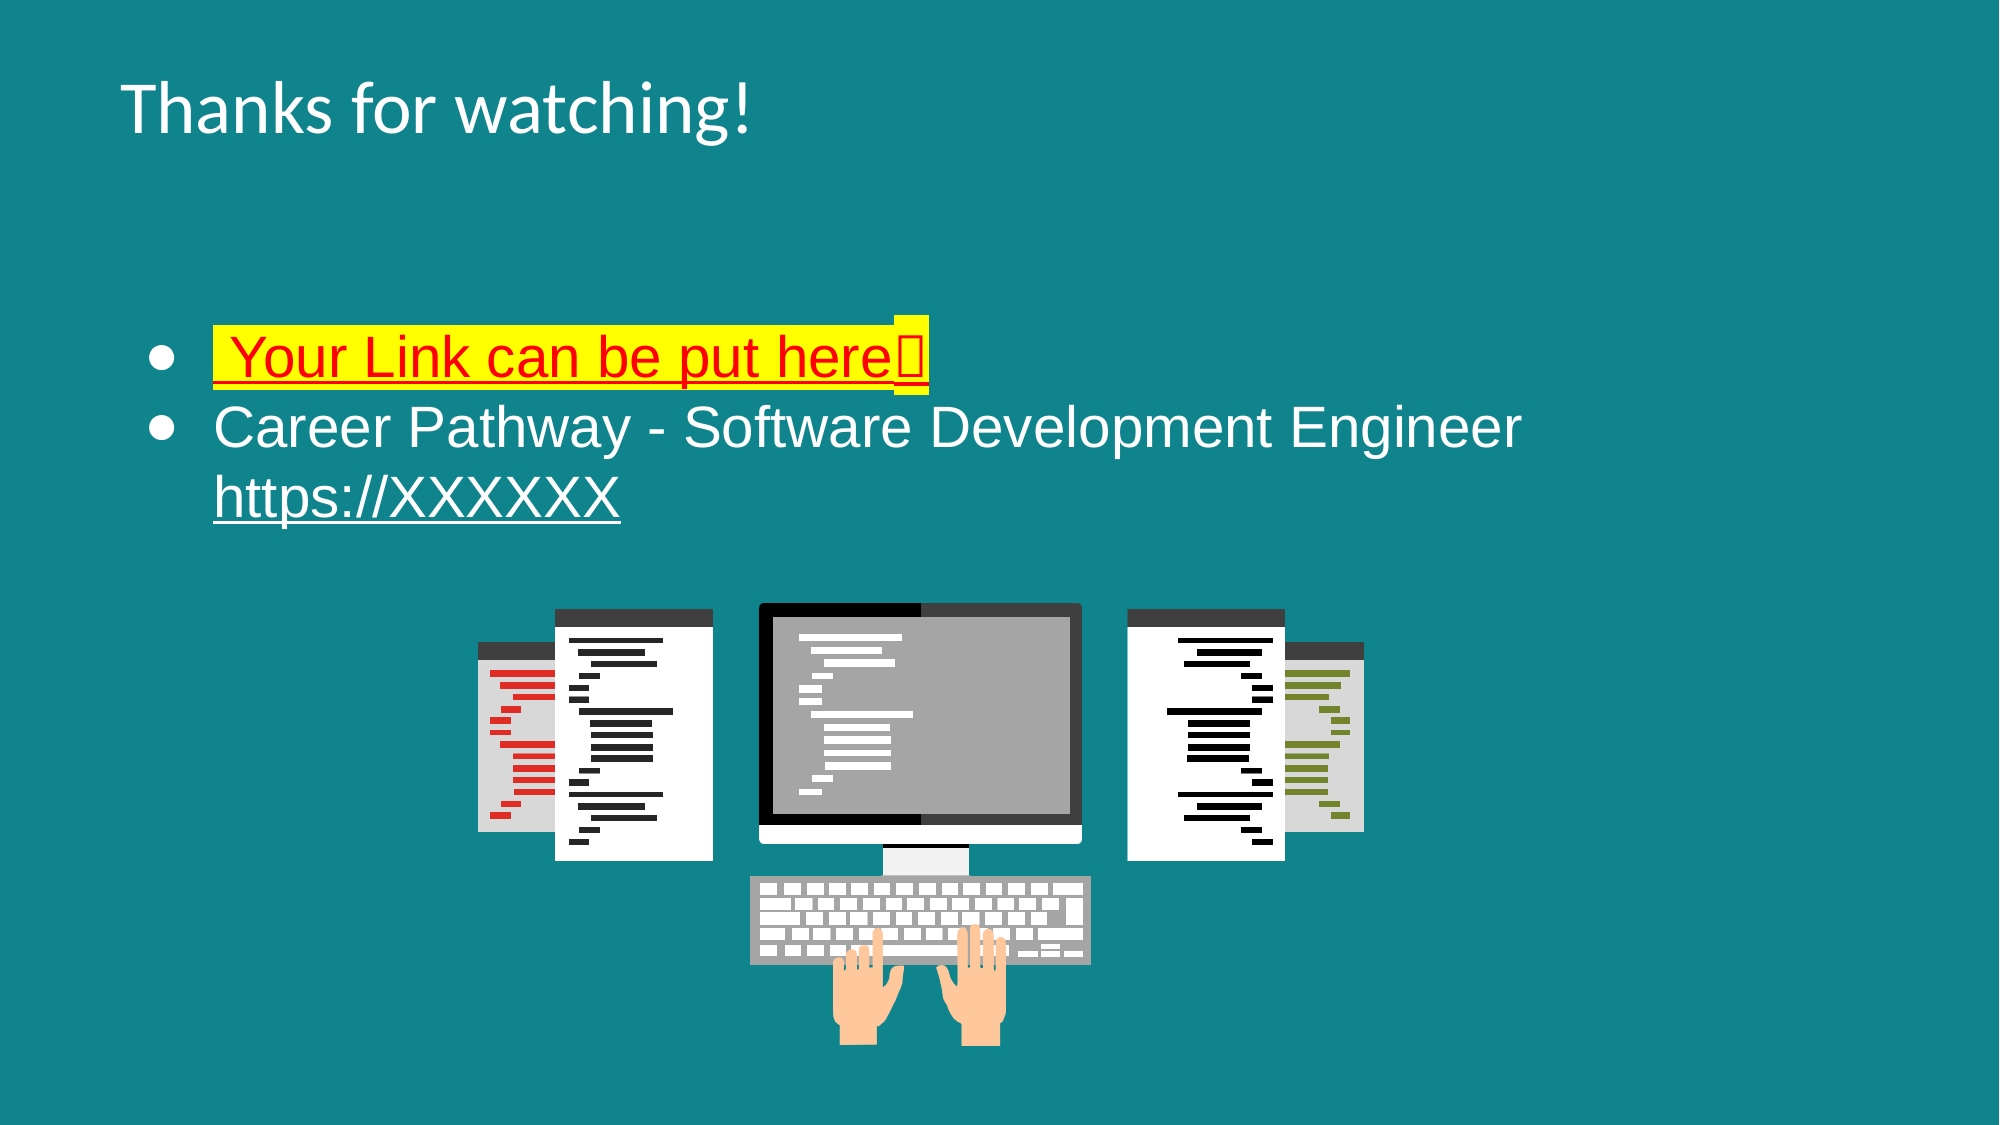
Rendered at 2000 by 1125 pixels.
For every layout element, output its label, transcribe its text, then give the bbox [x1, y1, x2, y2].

text_box Your Link can be put here Career Pathway - Software Development Engineer https://XXXXXX [123, 241, 1628, 1005]
title Thanks for watching! [99, 45, 1900, 162]
picture [422, 562, 1425, 1061]
